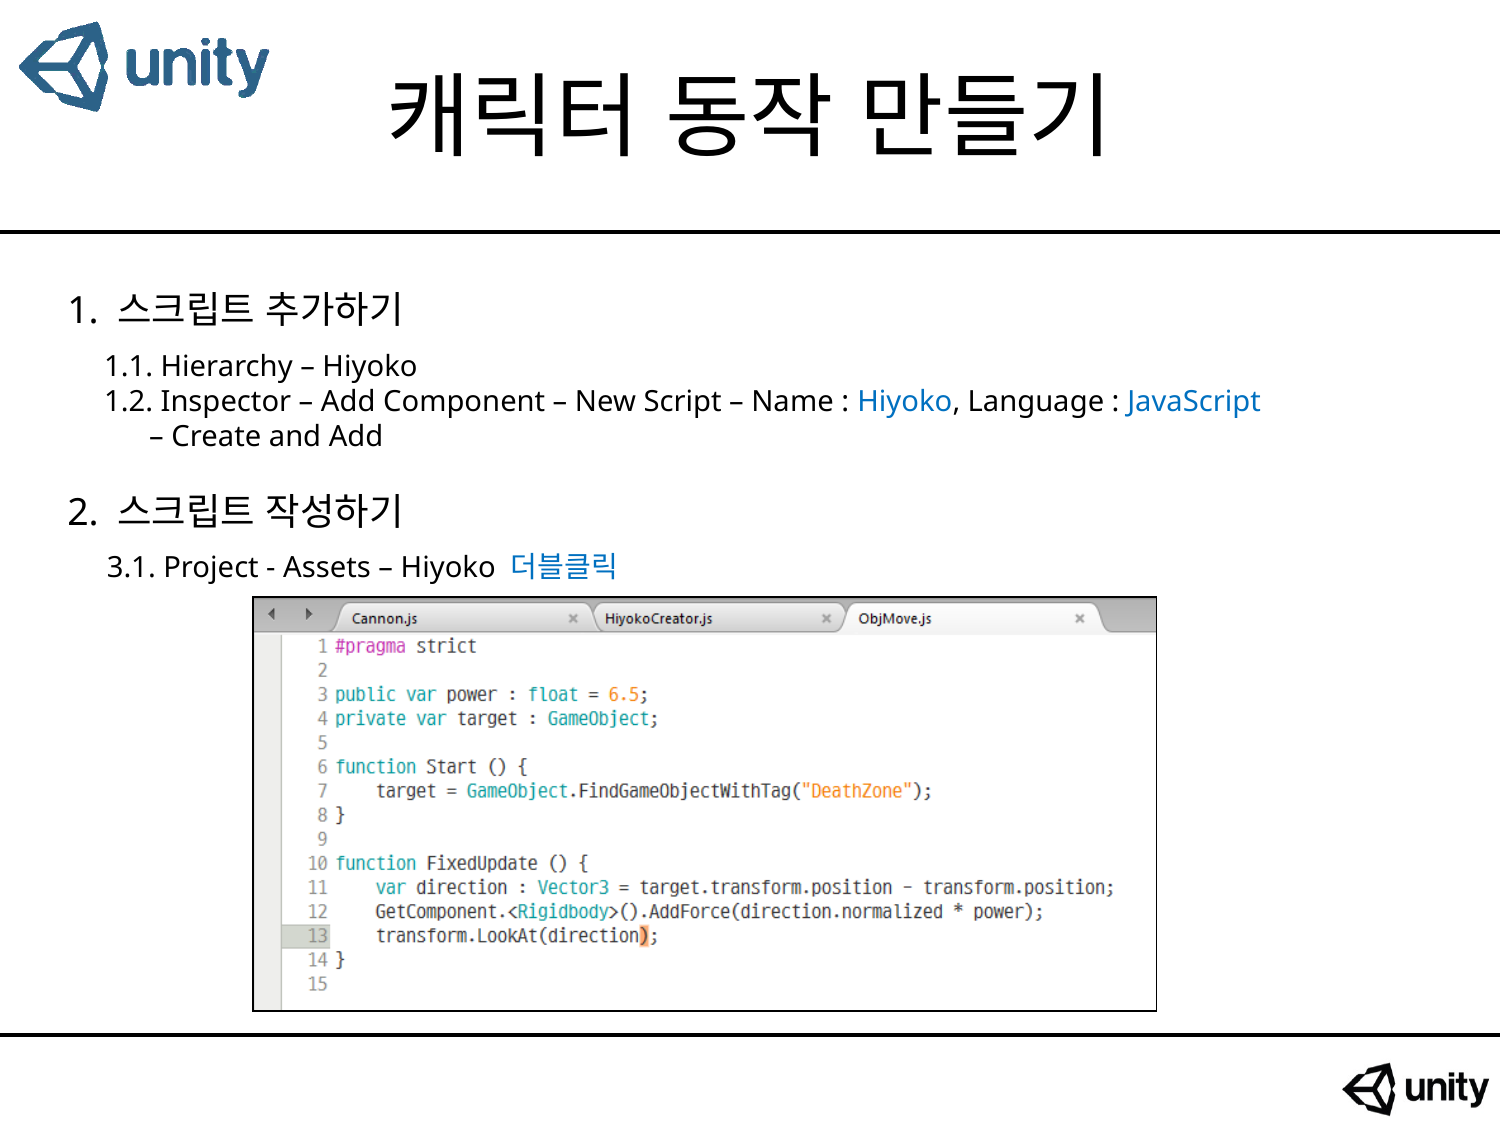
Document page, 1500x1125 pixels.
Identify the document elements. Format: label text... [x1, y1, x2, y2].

picture [253, 597, 1156, 1011]
text_box 1. 스크립트 추가하기 [52, 278, 419, 339]
text_box 1.1. Hierarchy – Hiyoko 1.2. Inspector – Add Component – New Script – Name : Hiyoko, Language : JavaScript – Create and Add [89, 339, 1284, 460]
title 캐릭터 동작 만들기 [75, 19, 1425, 207]
picture [8, 14, 290, 125]
picture [1336, 1058, 1500, 1123]
text_box 2. 스크립트 작성하기 [52, 480, 419, 541]
text_box 3.1. Project - Assets – Hiyoko 더블클릭 [92, 541, 634, 592]
